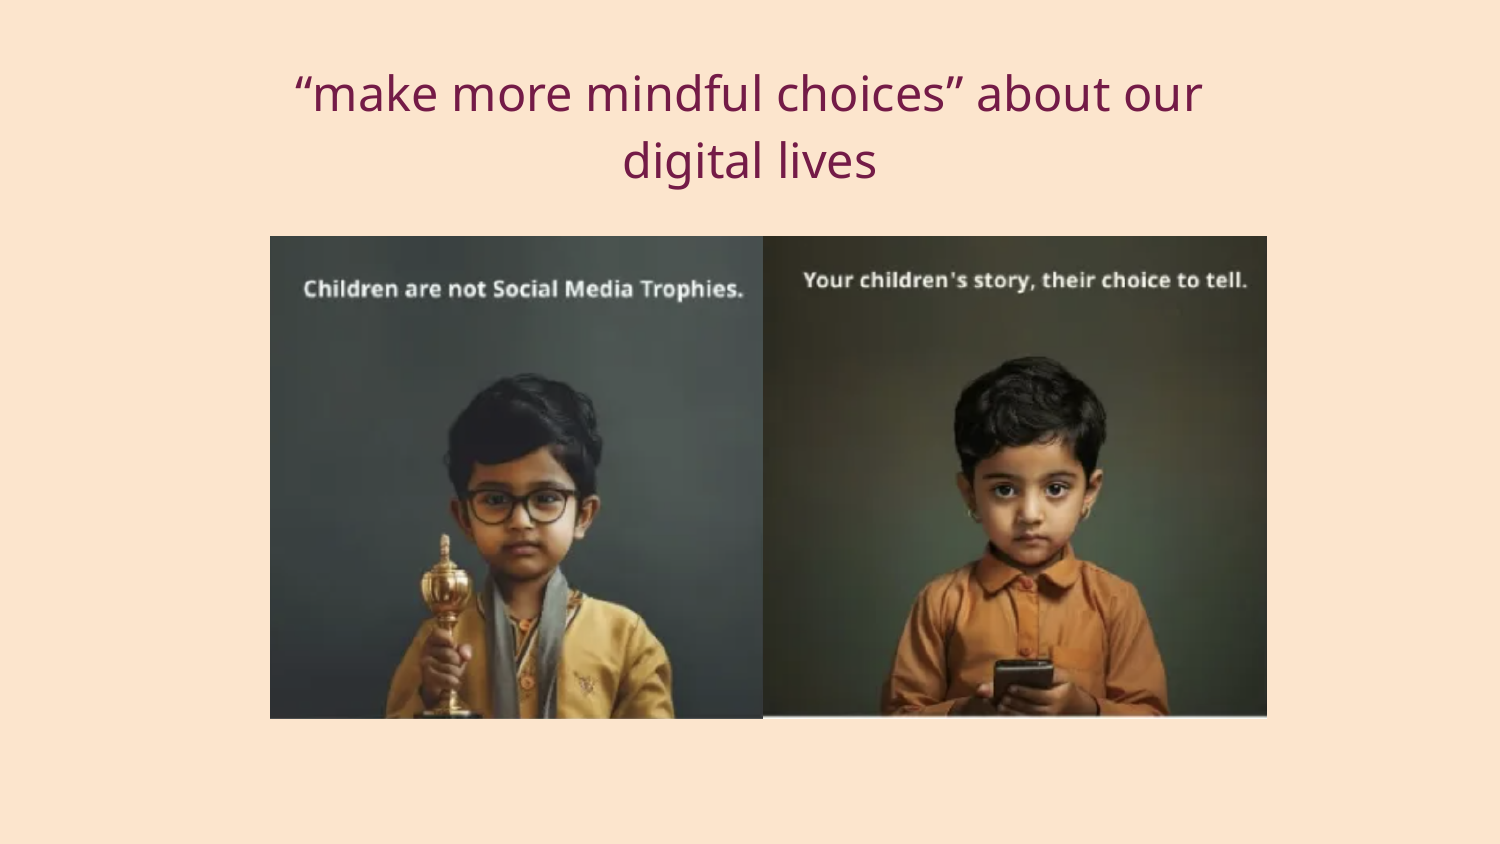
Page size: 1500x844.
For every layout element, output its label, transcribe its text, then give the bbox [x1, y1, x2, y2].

picture [269, 236, 1267, 719]
title “make more mindful choices” about our digital lives [271, 39, 1228, 205]
